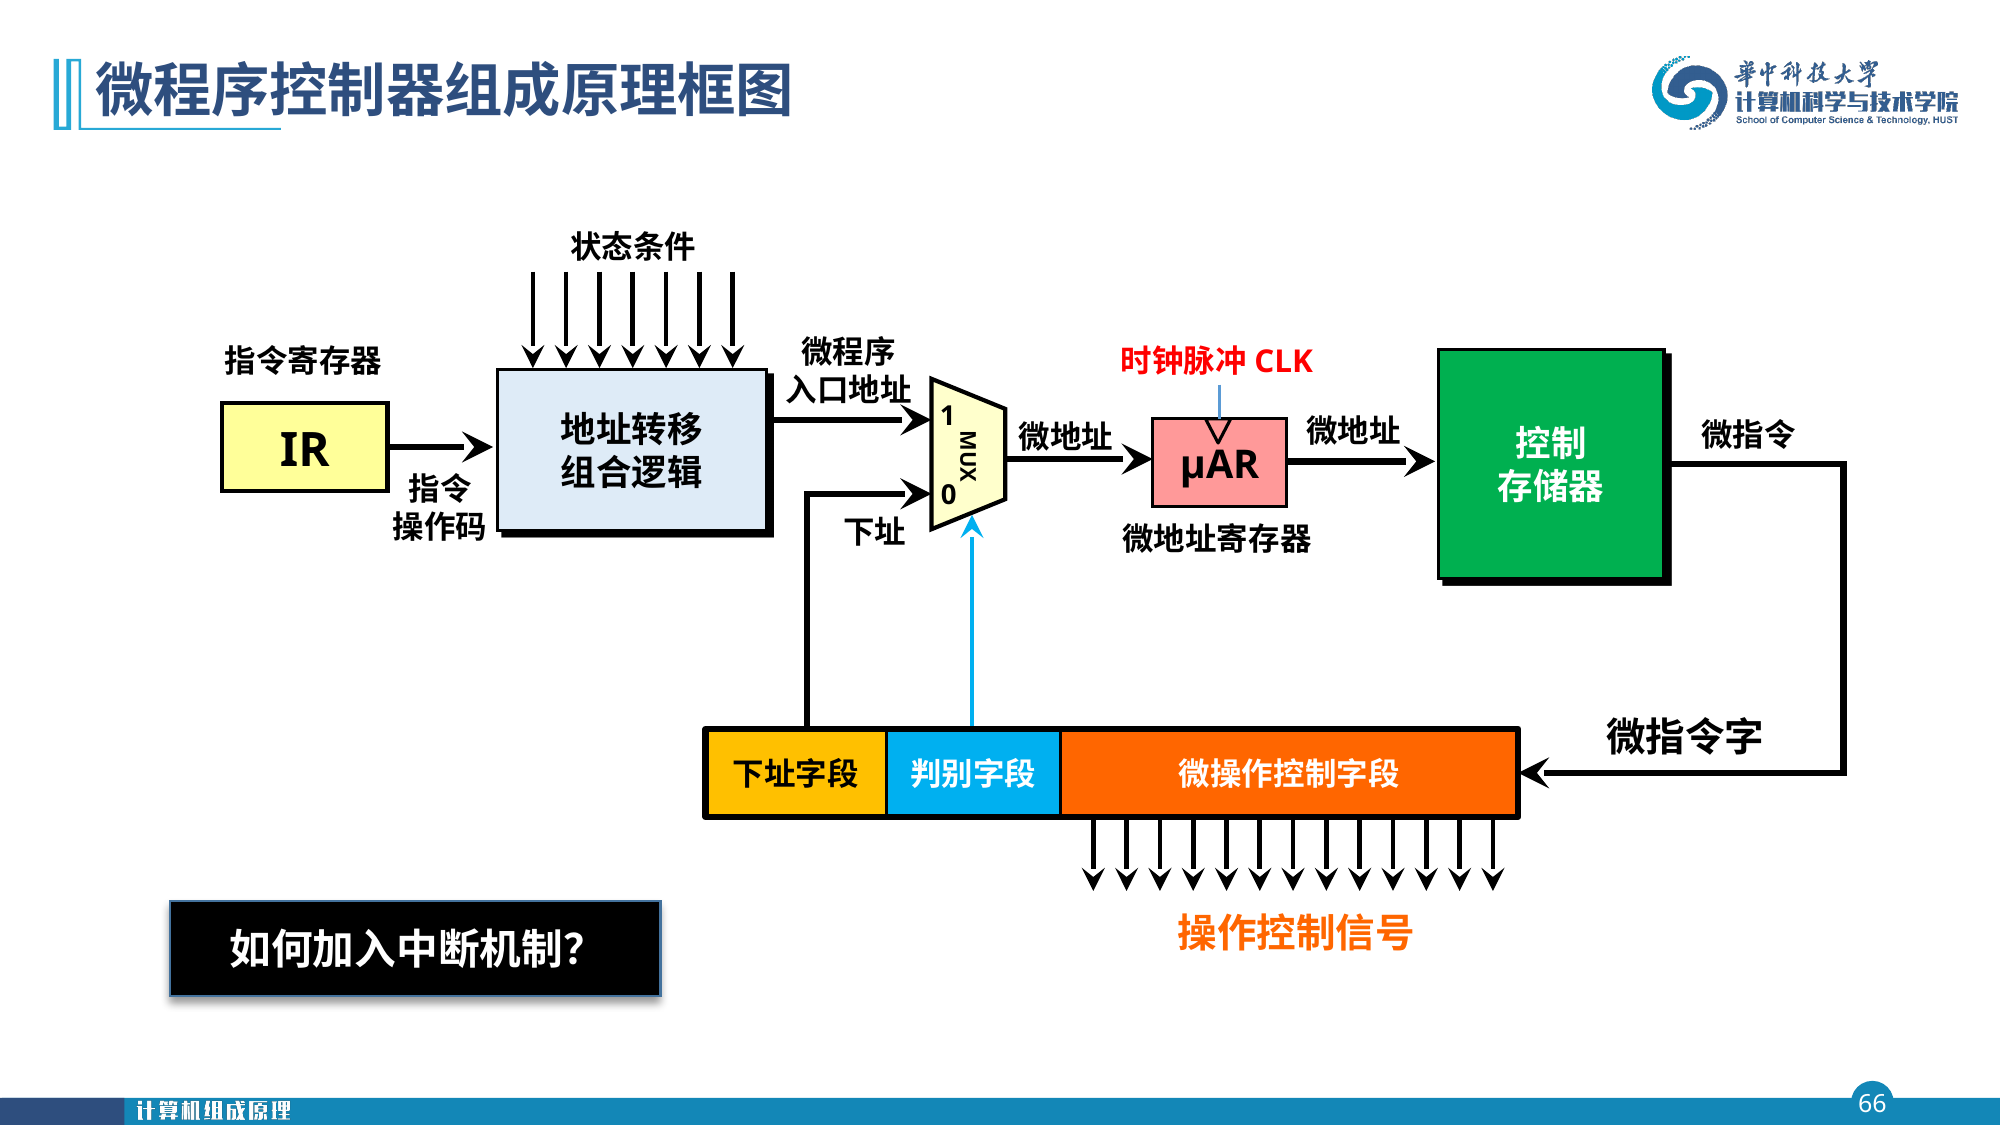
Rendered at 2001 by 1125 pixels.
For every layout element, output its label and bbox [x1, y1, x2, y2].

picture [1805, 56, 1958, 130]
title [80, 42, 1805, 144]
text_box [169, 219, 1861, 996]
